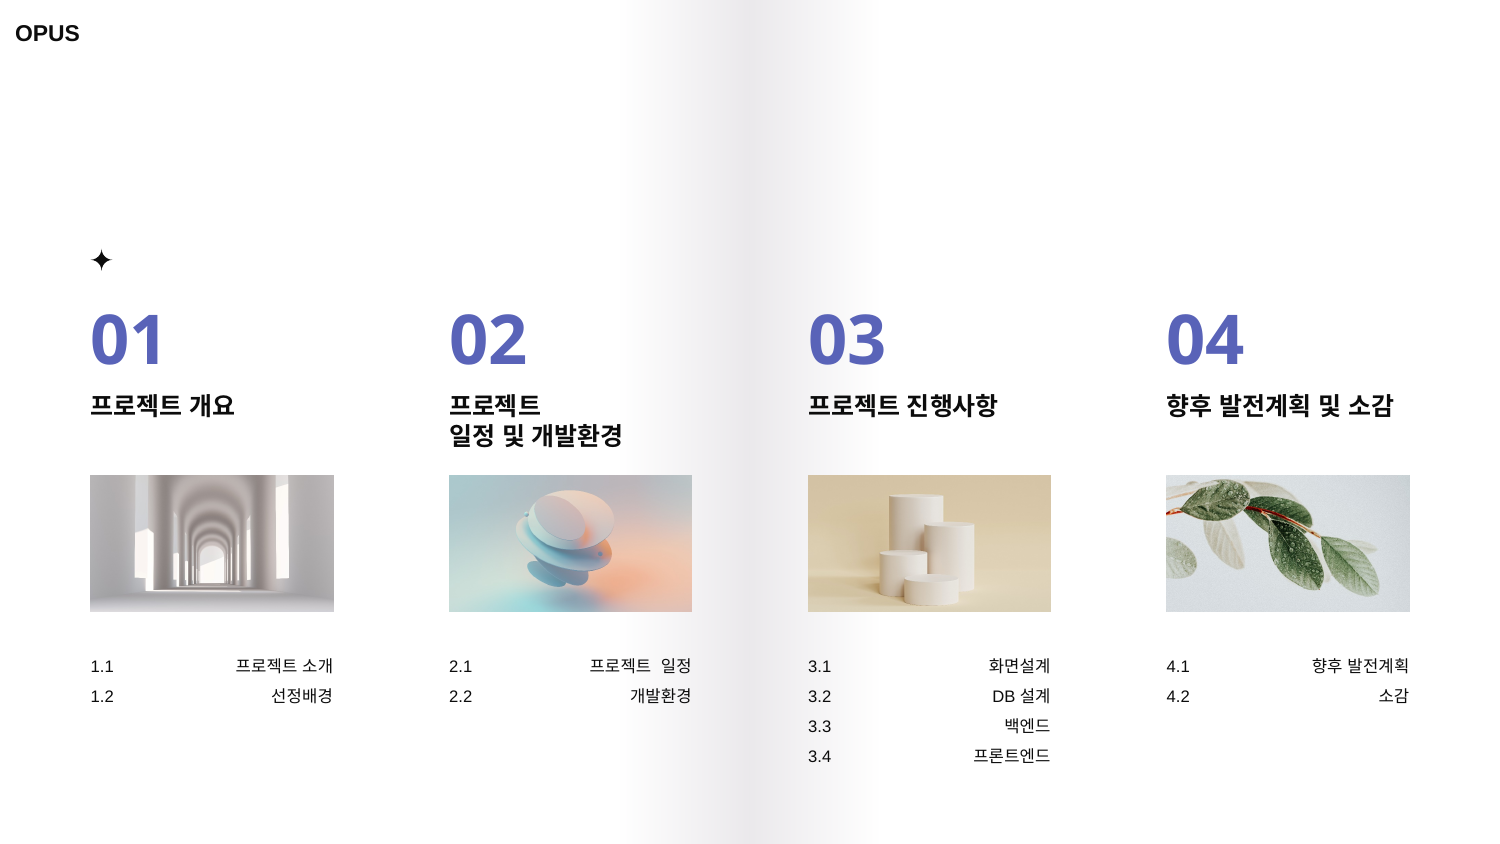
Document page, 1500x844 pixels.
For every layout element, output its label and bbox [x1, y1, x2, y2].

picture [1166, 475, 1410, 613]
text_box [0, 0, 1500, 844]
text_box [1166, 640, 1410, 741]
text_box [807, 640, 1052, 764]
picture [90, 475, 334, 613]
picture [807, 475, 1052, 613]
text_box [448, 640, 693, 733]
picture [448, 475, 693, 613]
text_box [90, 640, 334, 741]
